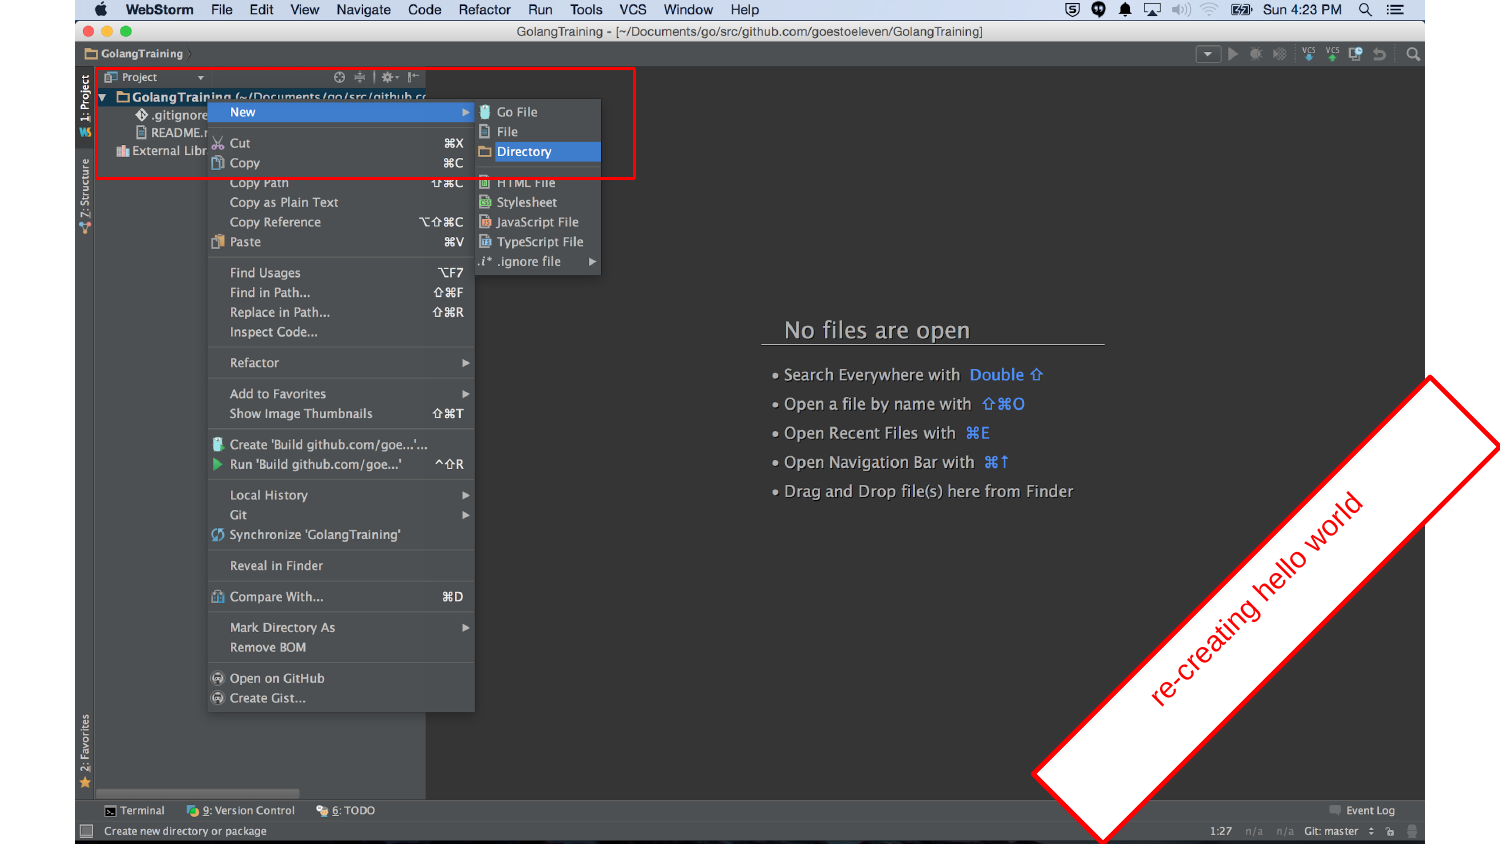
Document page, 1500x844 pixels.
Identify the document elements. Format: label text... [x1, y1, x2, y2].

text_box re-creating hello world [1429, 377, 1500, 518]
picture [74, 0, 1426, 844]
